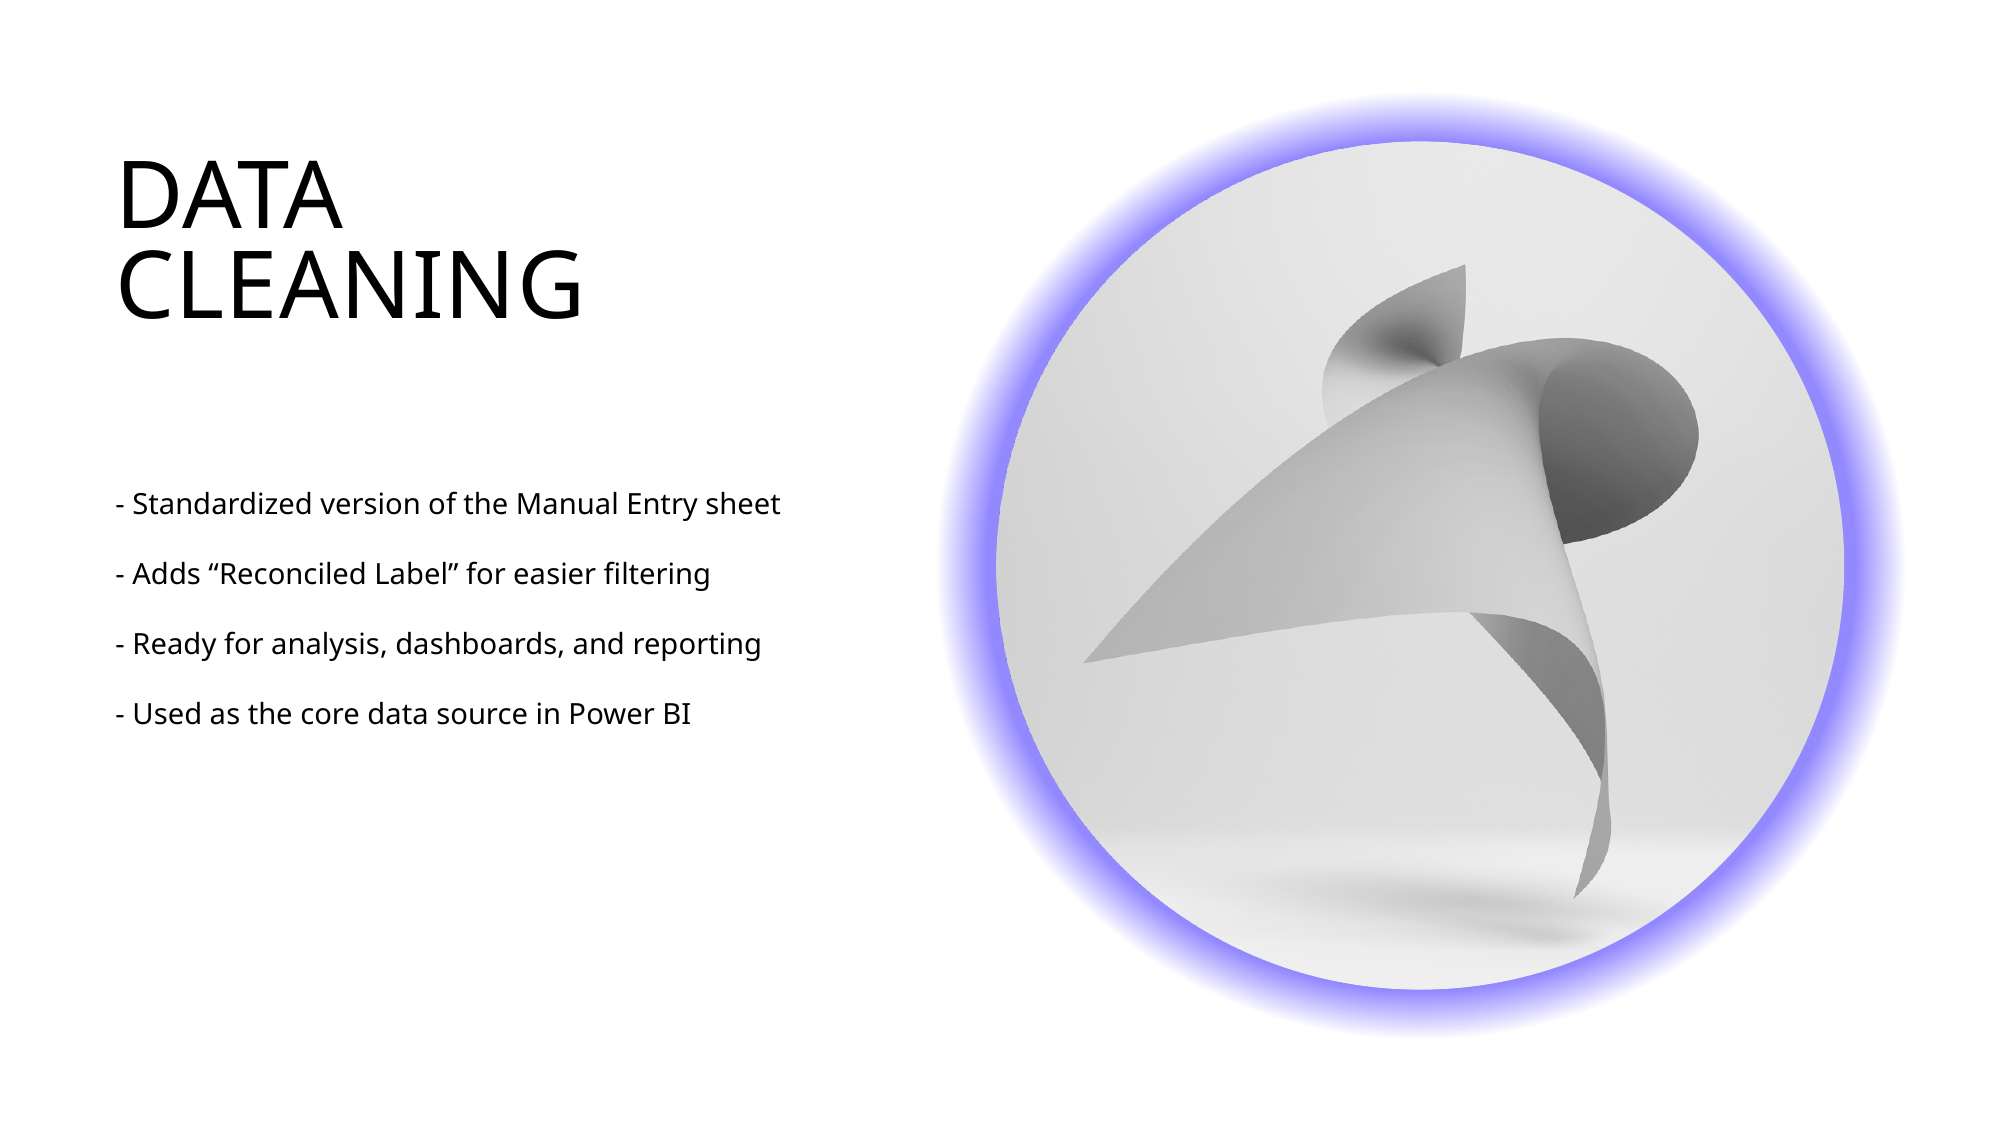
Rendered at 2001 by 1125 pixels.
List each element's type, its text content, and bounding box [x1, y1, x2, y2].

list - Standardized version of the Manual Entry sheet - Adds “Reconciled Label” for easier filtering - Ready for analysis, dashboards, and reporting - Used as the core data source in Power BI [100, 463, 816, 1027]
picture [935, 91, 1906, 1040]
title Data cleaning [100, 148, 816, 420]
